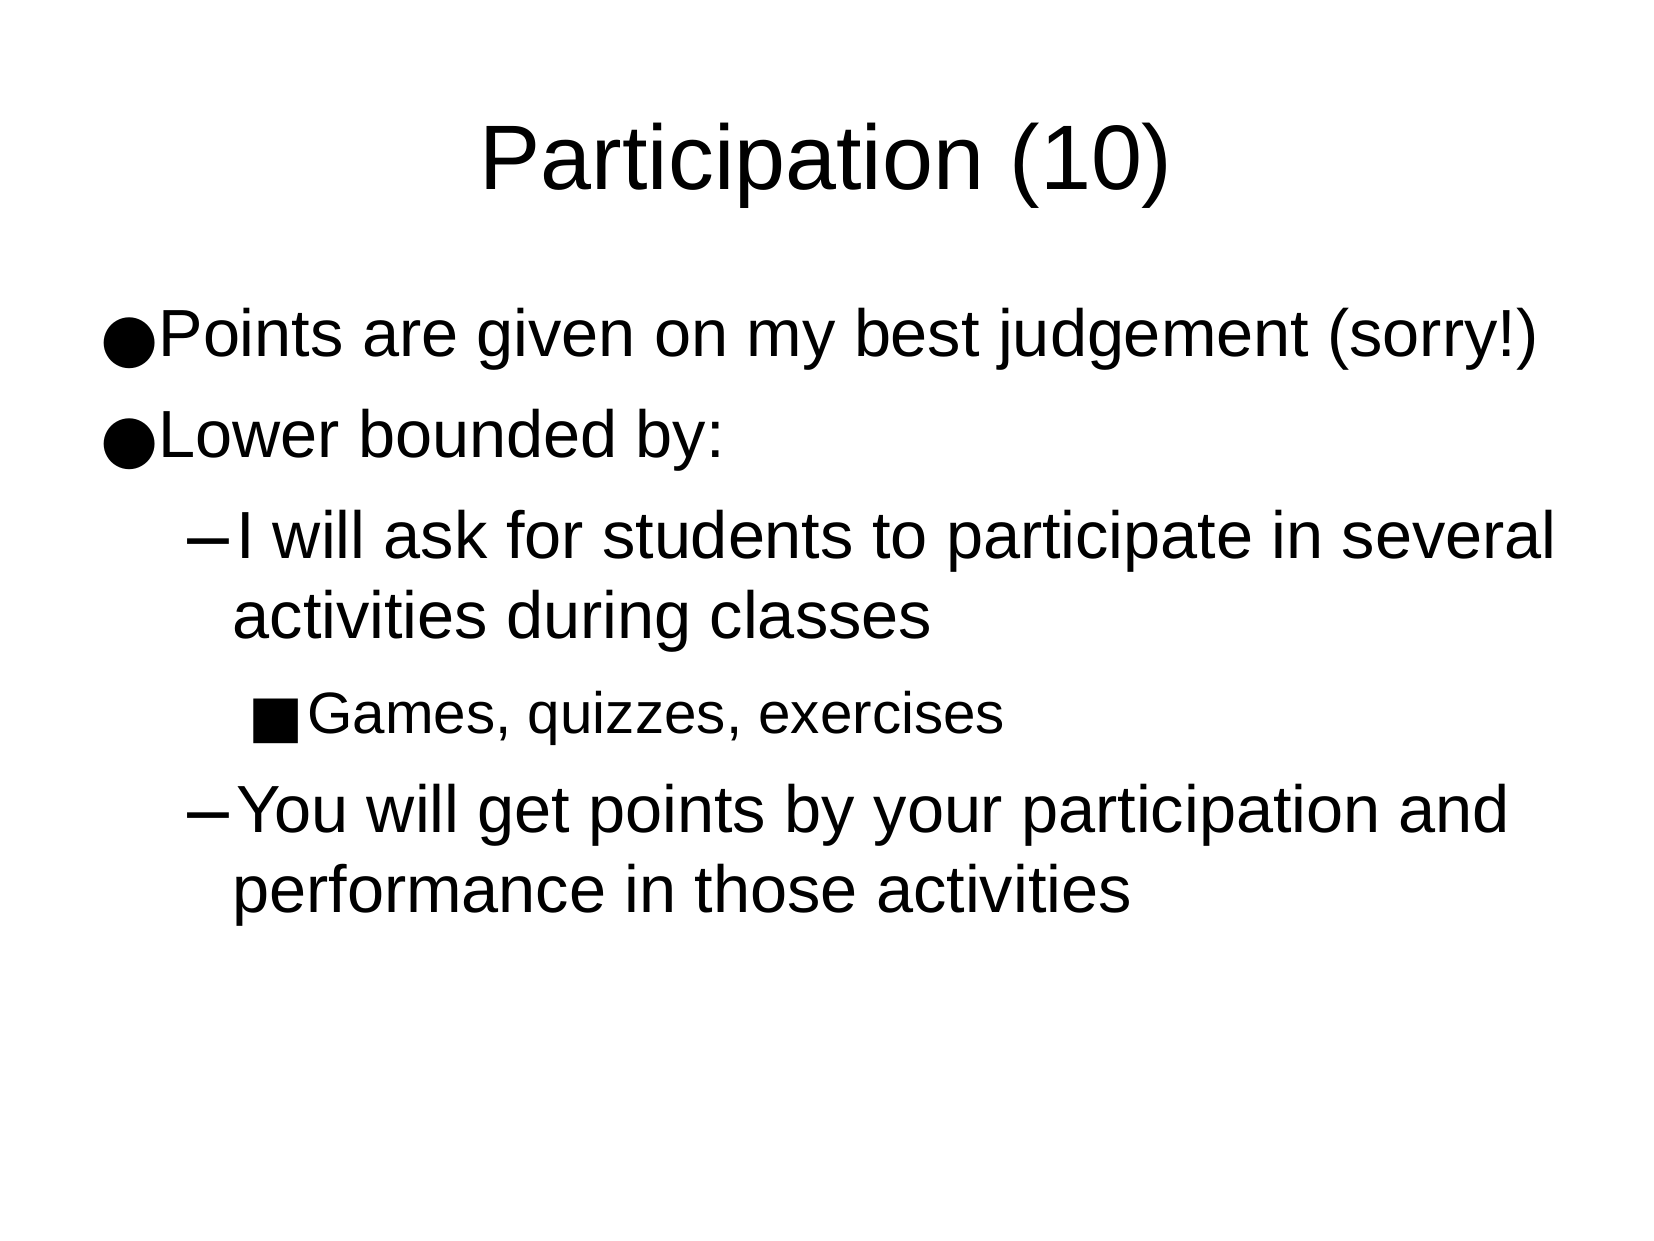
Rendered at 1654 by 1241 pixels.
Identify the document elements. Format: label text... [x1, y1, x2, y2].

text_box Points are given on my best judgement (sorry!) Lower bounded by: I will ask for students to participate in several activities during classes Games, quizzes, exercises You will get points by your participation and performance in those activities [82, 290, 1571, 1010]
text_box Participation (10) [82, 49, 1571, 257]
